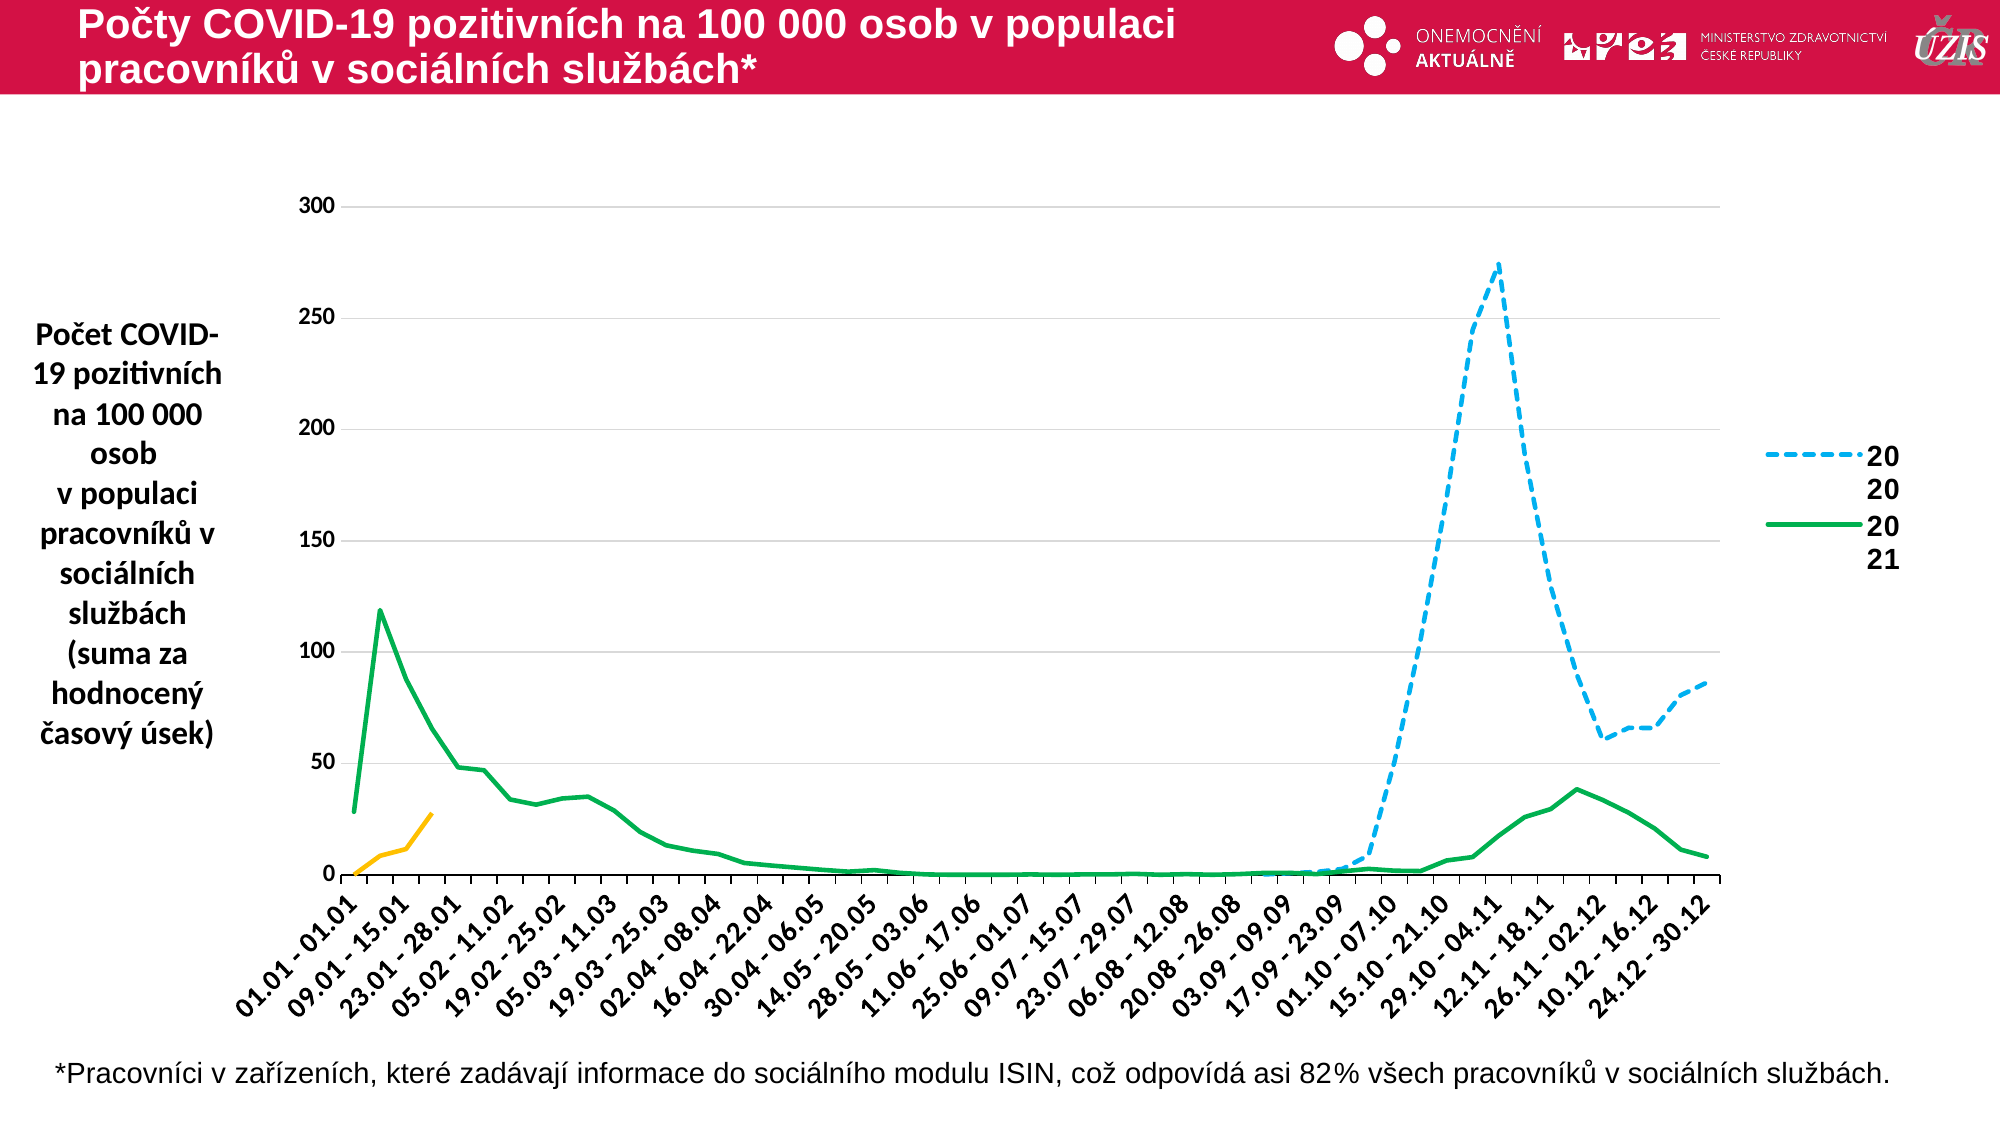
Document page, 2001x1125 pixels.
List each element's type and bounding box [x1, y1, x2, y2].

chart [230, 191, 1980, 1072]
title [62, 0, 1343, 95]
picture [1915, 15, 1989, 66]
picture [1563, 31, 1888, 60]
text_box [9, 304, 230, 759]
picture [1343, 16, 1542, 76]
text_box [40, 1046, 2000, 1097]
